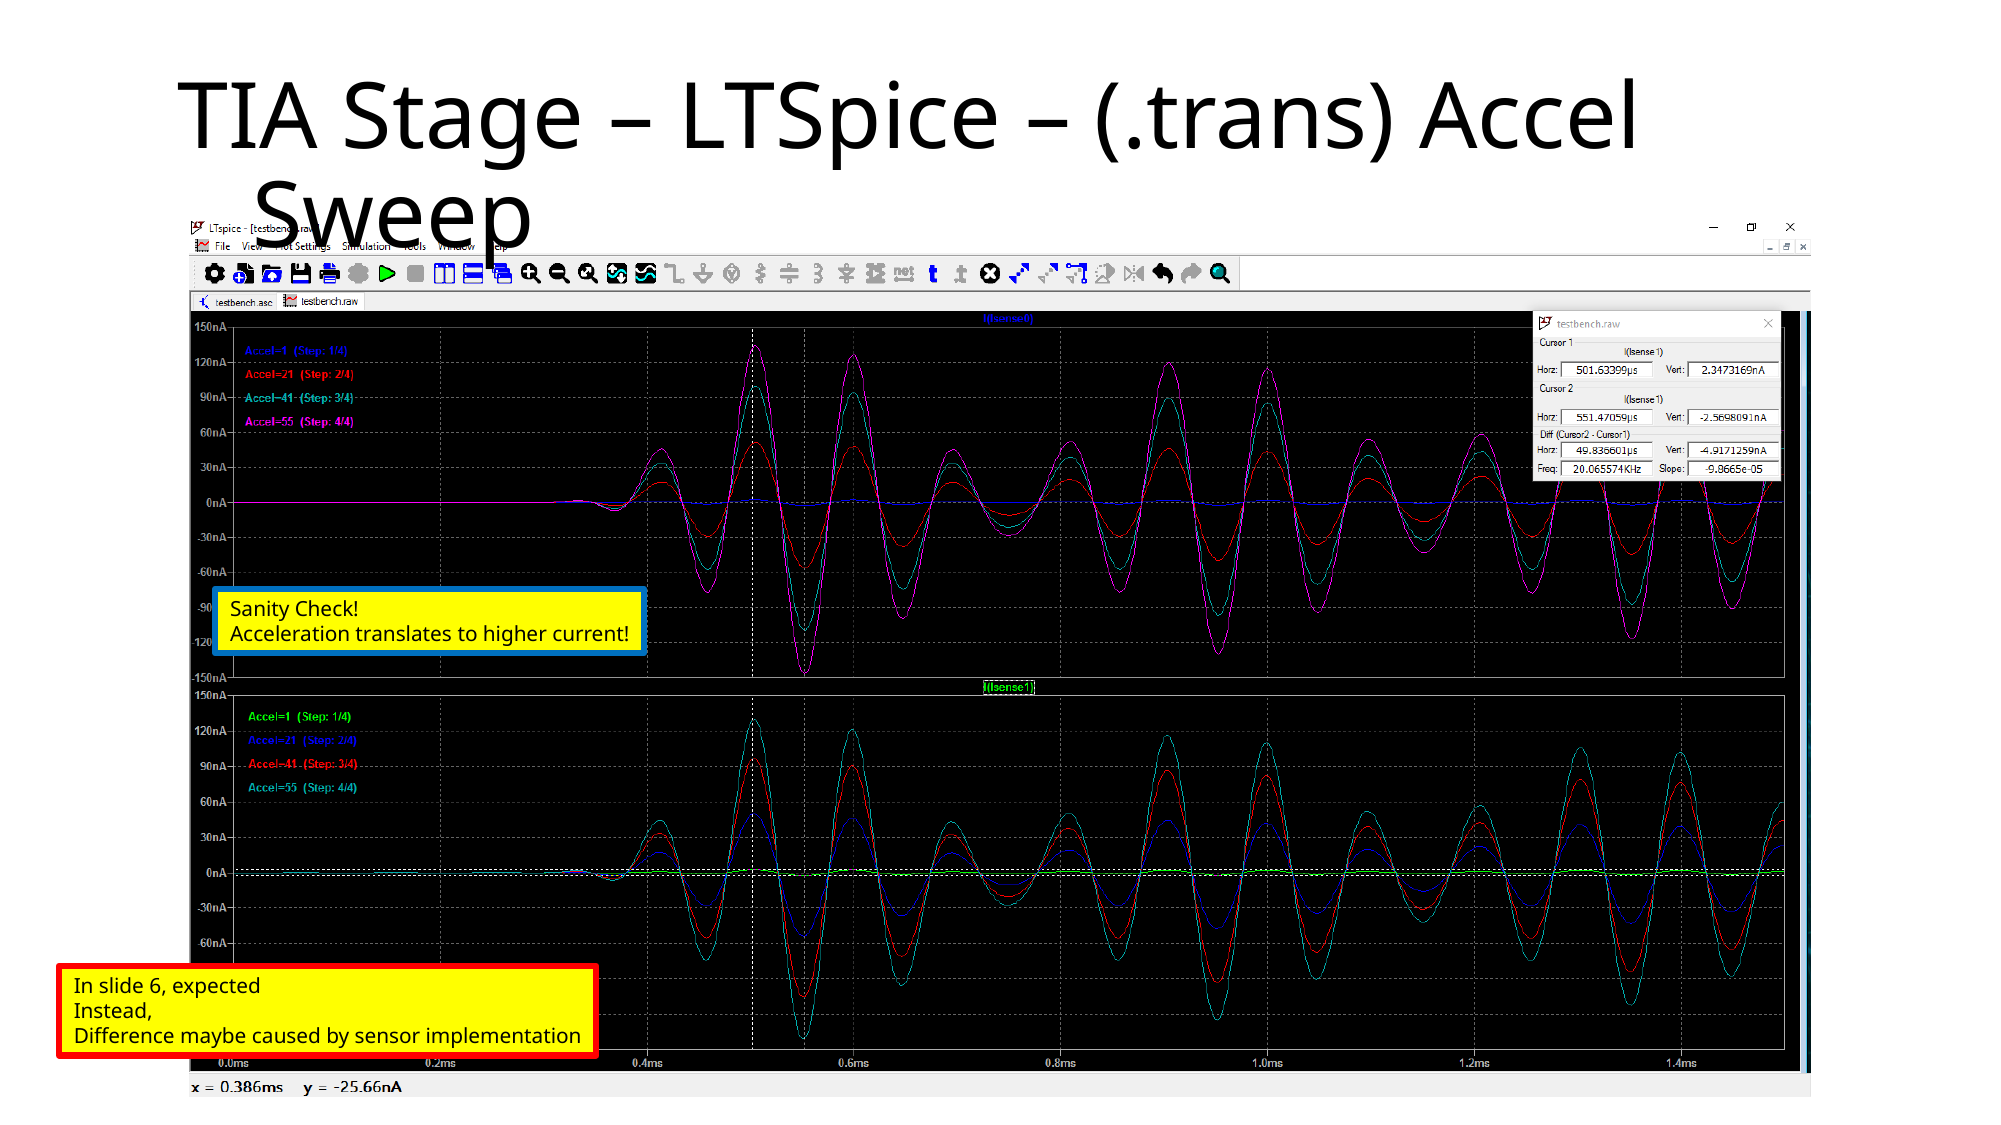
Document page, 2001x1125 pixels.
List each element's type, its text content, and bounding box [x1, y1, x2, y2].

picture [188, 218, 1812, 1098]
title TIA Stage – LTSpice – (.trans) Accel Sweep [137, 59, 1863, 278]
